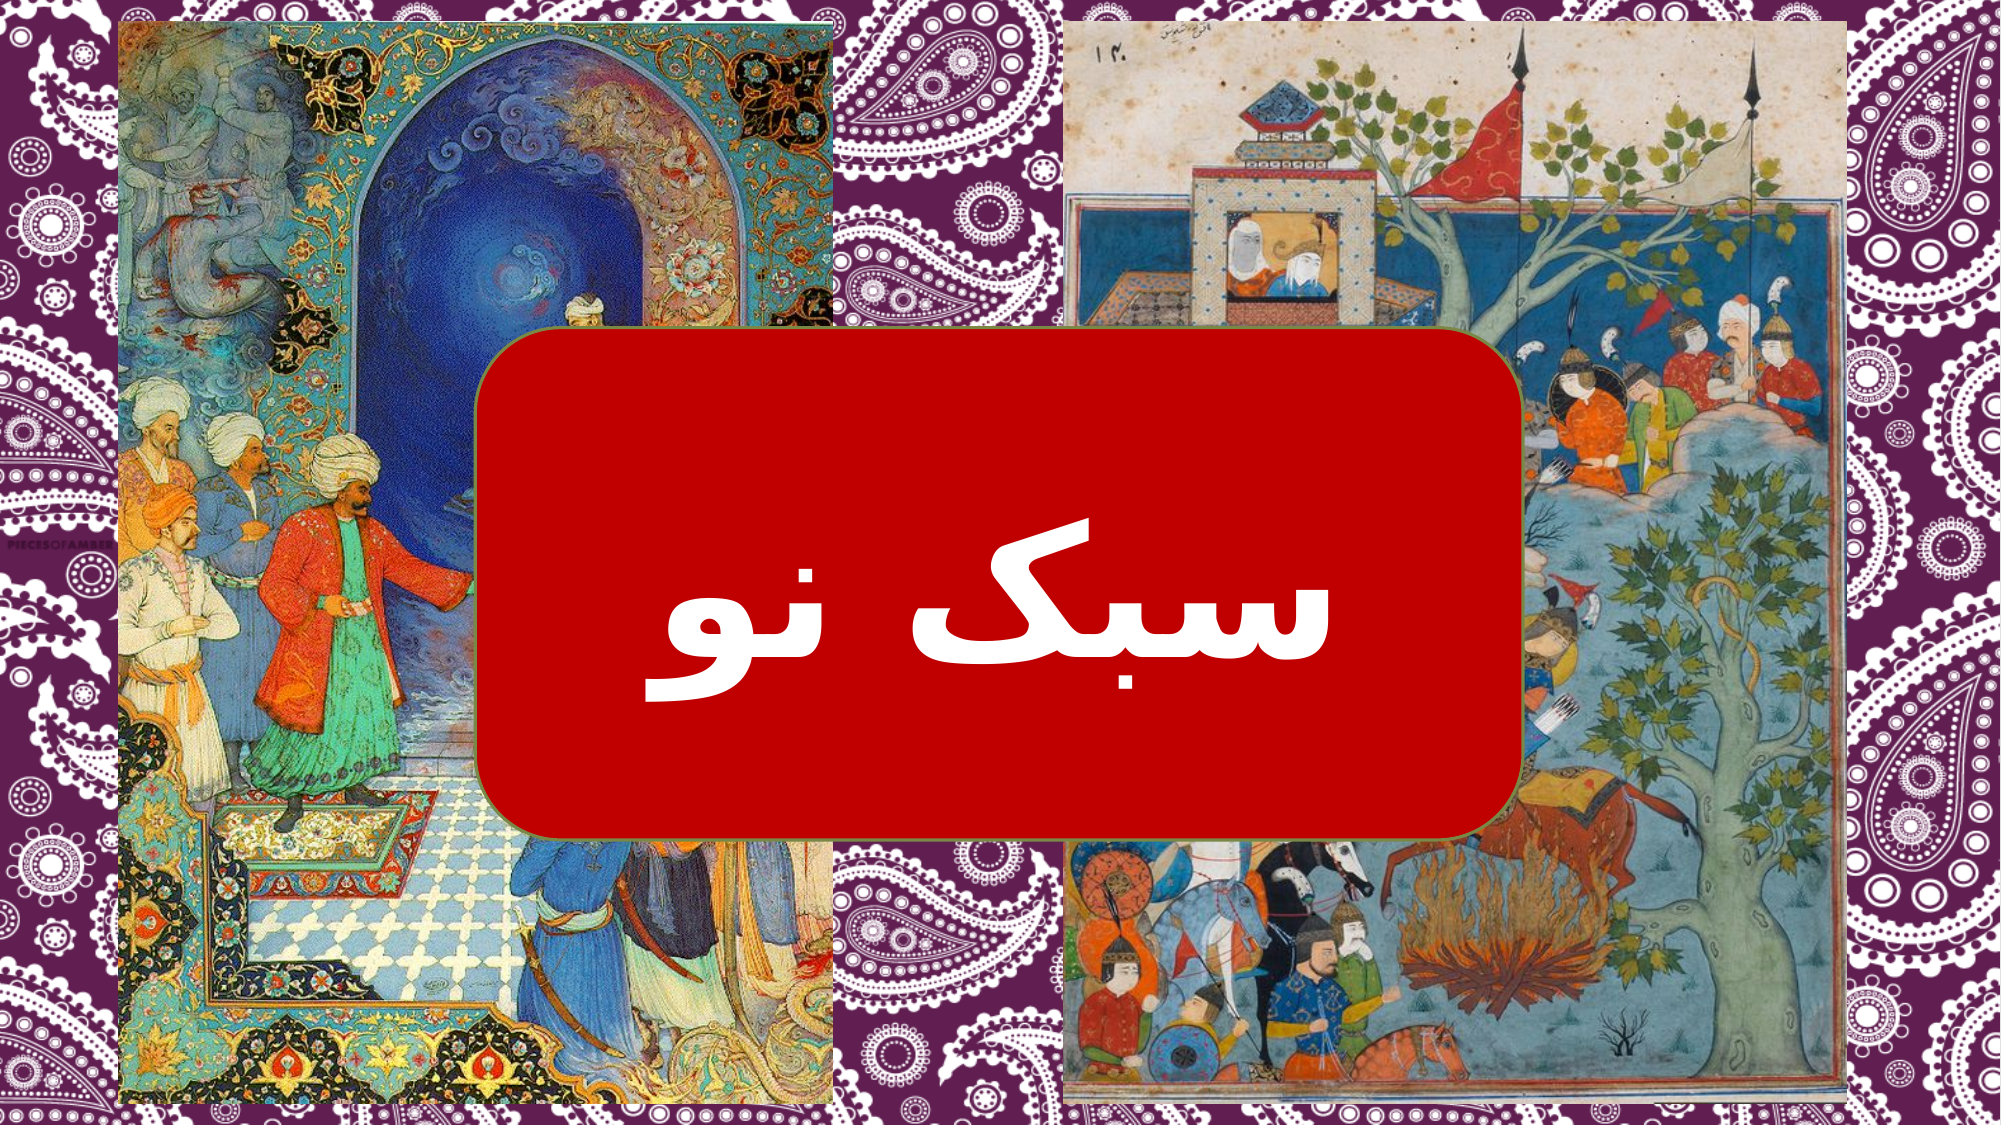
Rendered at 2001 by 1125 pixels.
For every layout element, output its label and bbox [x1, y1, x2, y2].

picture [0, 0, 2000, 1125]
list [117, 20, 833, 1105]
